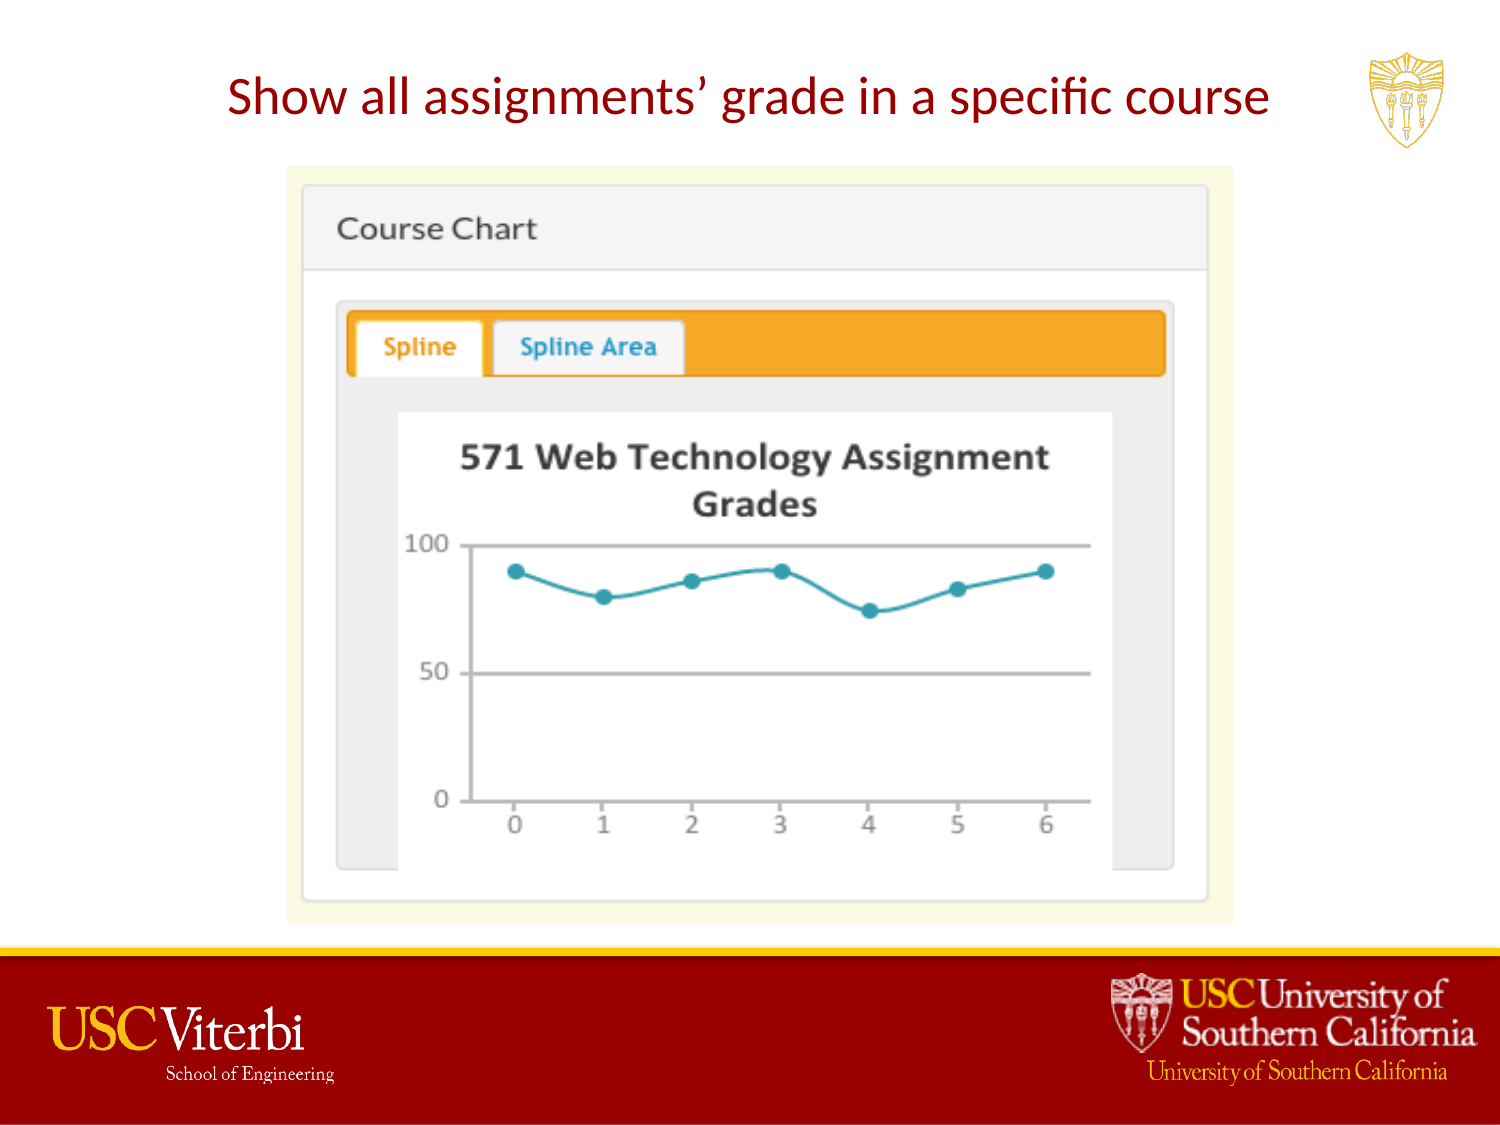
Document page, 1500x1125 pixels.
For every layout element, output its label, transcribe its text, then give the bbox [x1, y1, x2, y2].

picture [287, 165, 1233, 924]
title Show all assignments’ grade in a specific course [102, 59, 1398, 278]
picture [1345, 39, 1468, 162]
picture [1110, 972, 1478, 1053]
picture [1147, 1059, 1447, 1086]
picture [47, 1006, 334, 1084]
